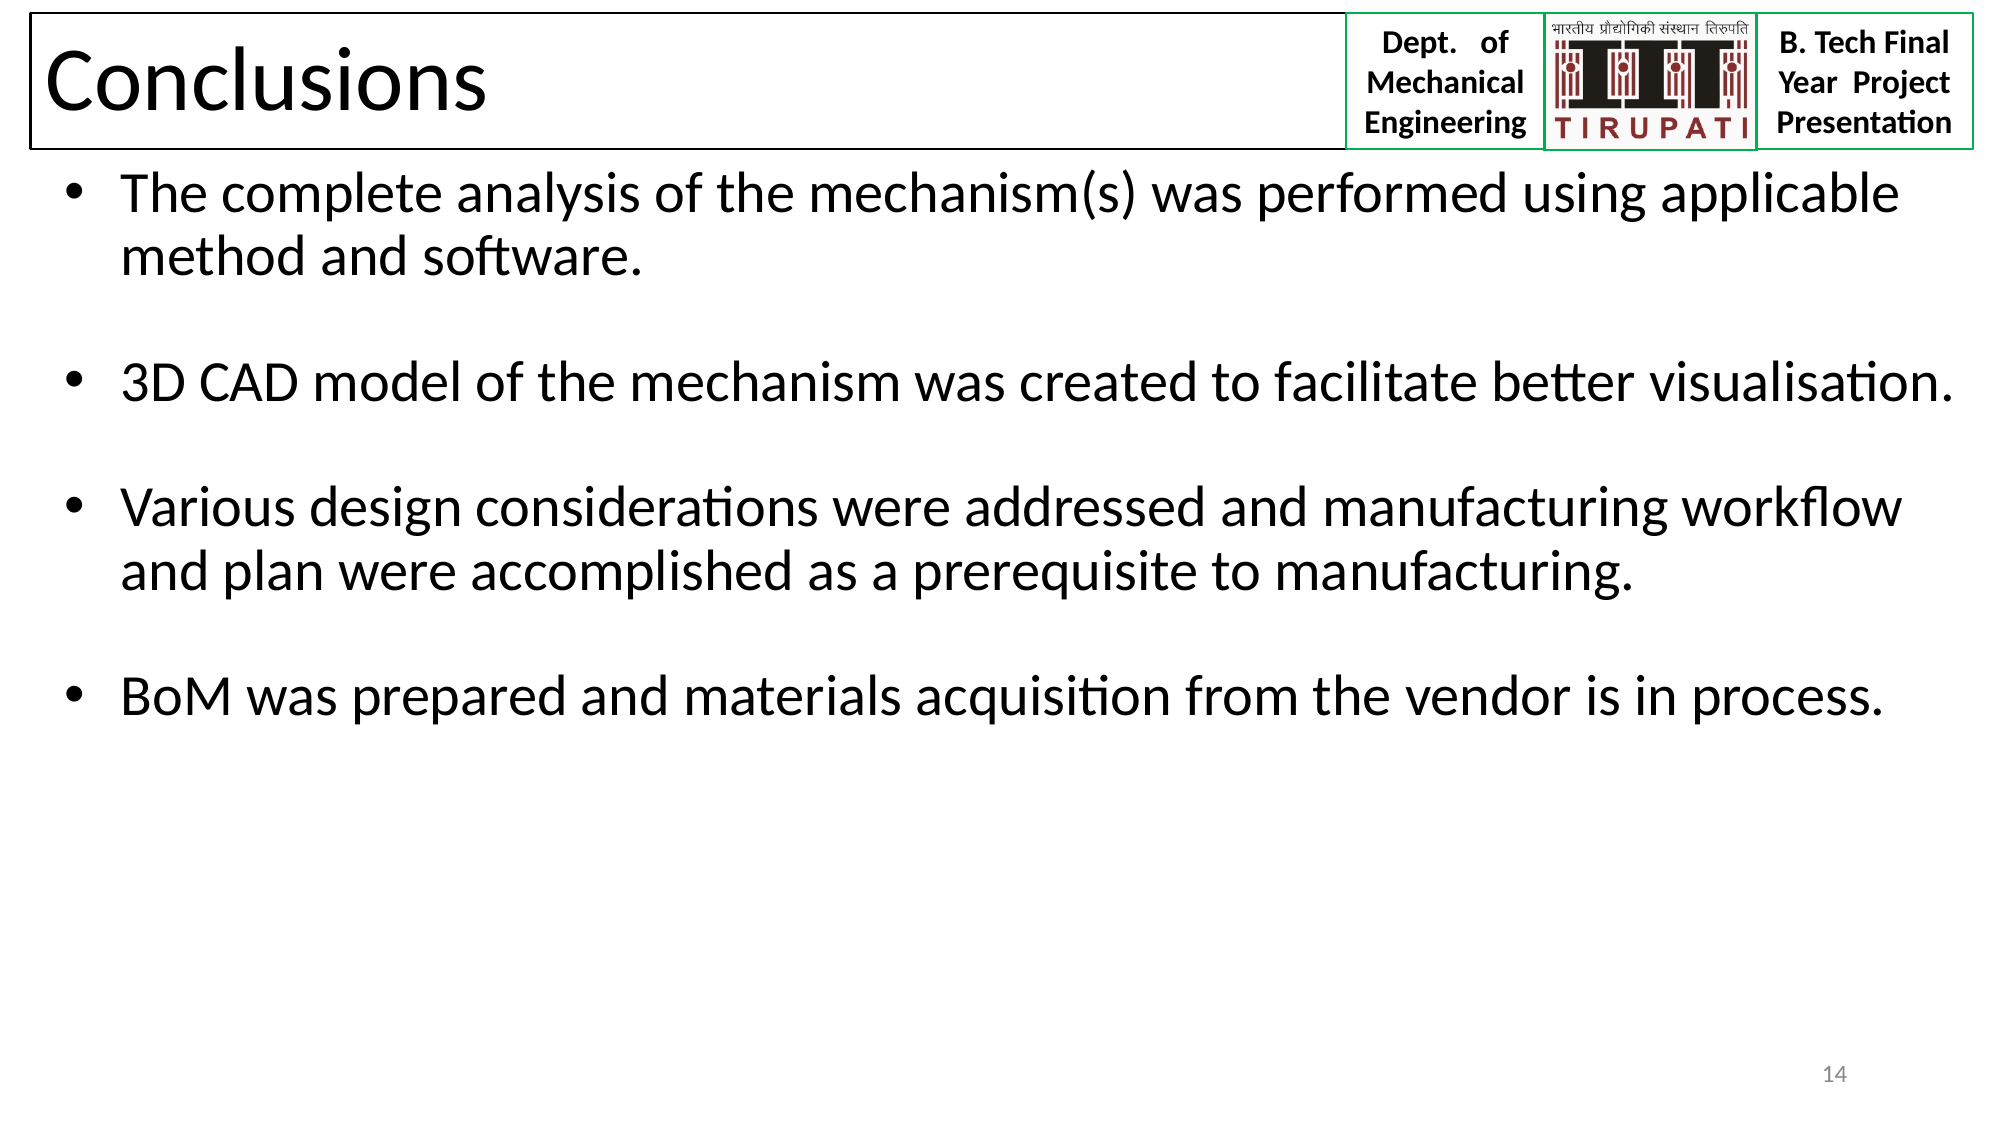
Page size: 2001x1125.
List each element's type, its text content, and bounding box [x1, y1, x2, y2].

slide_number ‹#› [1412, 1042, 1863, 1103]
text_box Dept. of Mechanical Engineering [1345, 12, 1543, 150]
picture [1545, 13, 1757, 150]
list The complete analysis of the mechanism(s) was performed using applicable method and software. 3D CAD model of the mechanism was created to facilitate better visualisation. Various design considerations were addressed and manufacturing workflow and plan were accomplished as a prerequisite to manufacturing. BoM was prepared and materials acquisition from the vendor is in process. [30, 154, 1974, 1103]
title Conclusions [30, 13, 1345, 150]
text_box B. Tech Final Year Project Presentation [1756, 12, 1974, 150]
